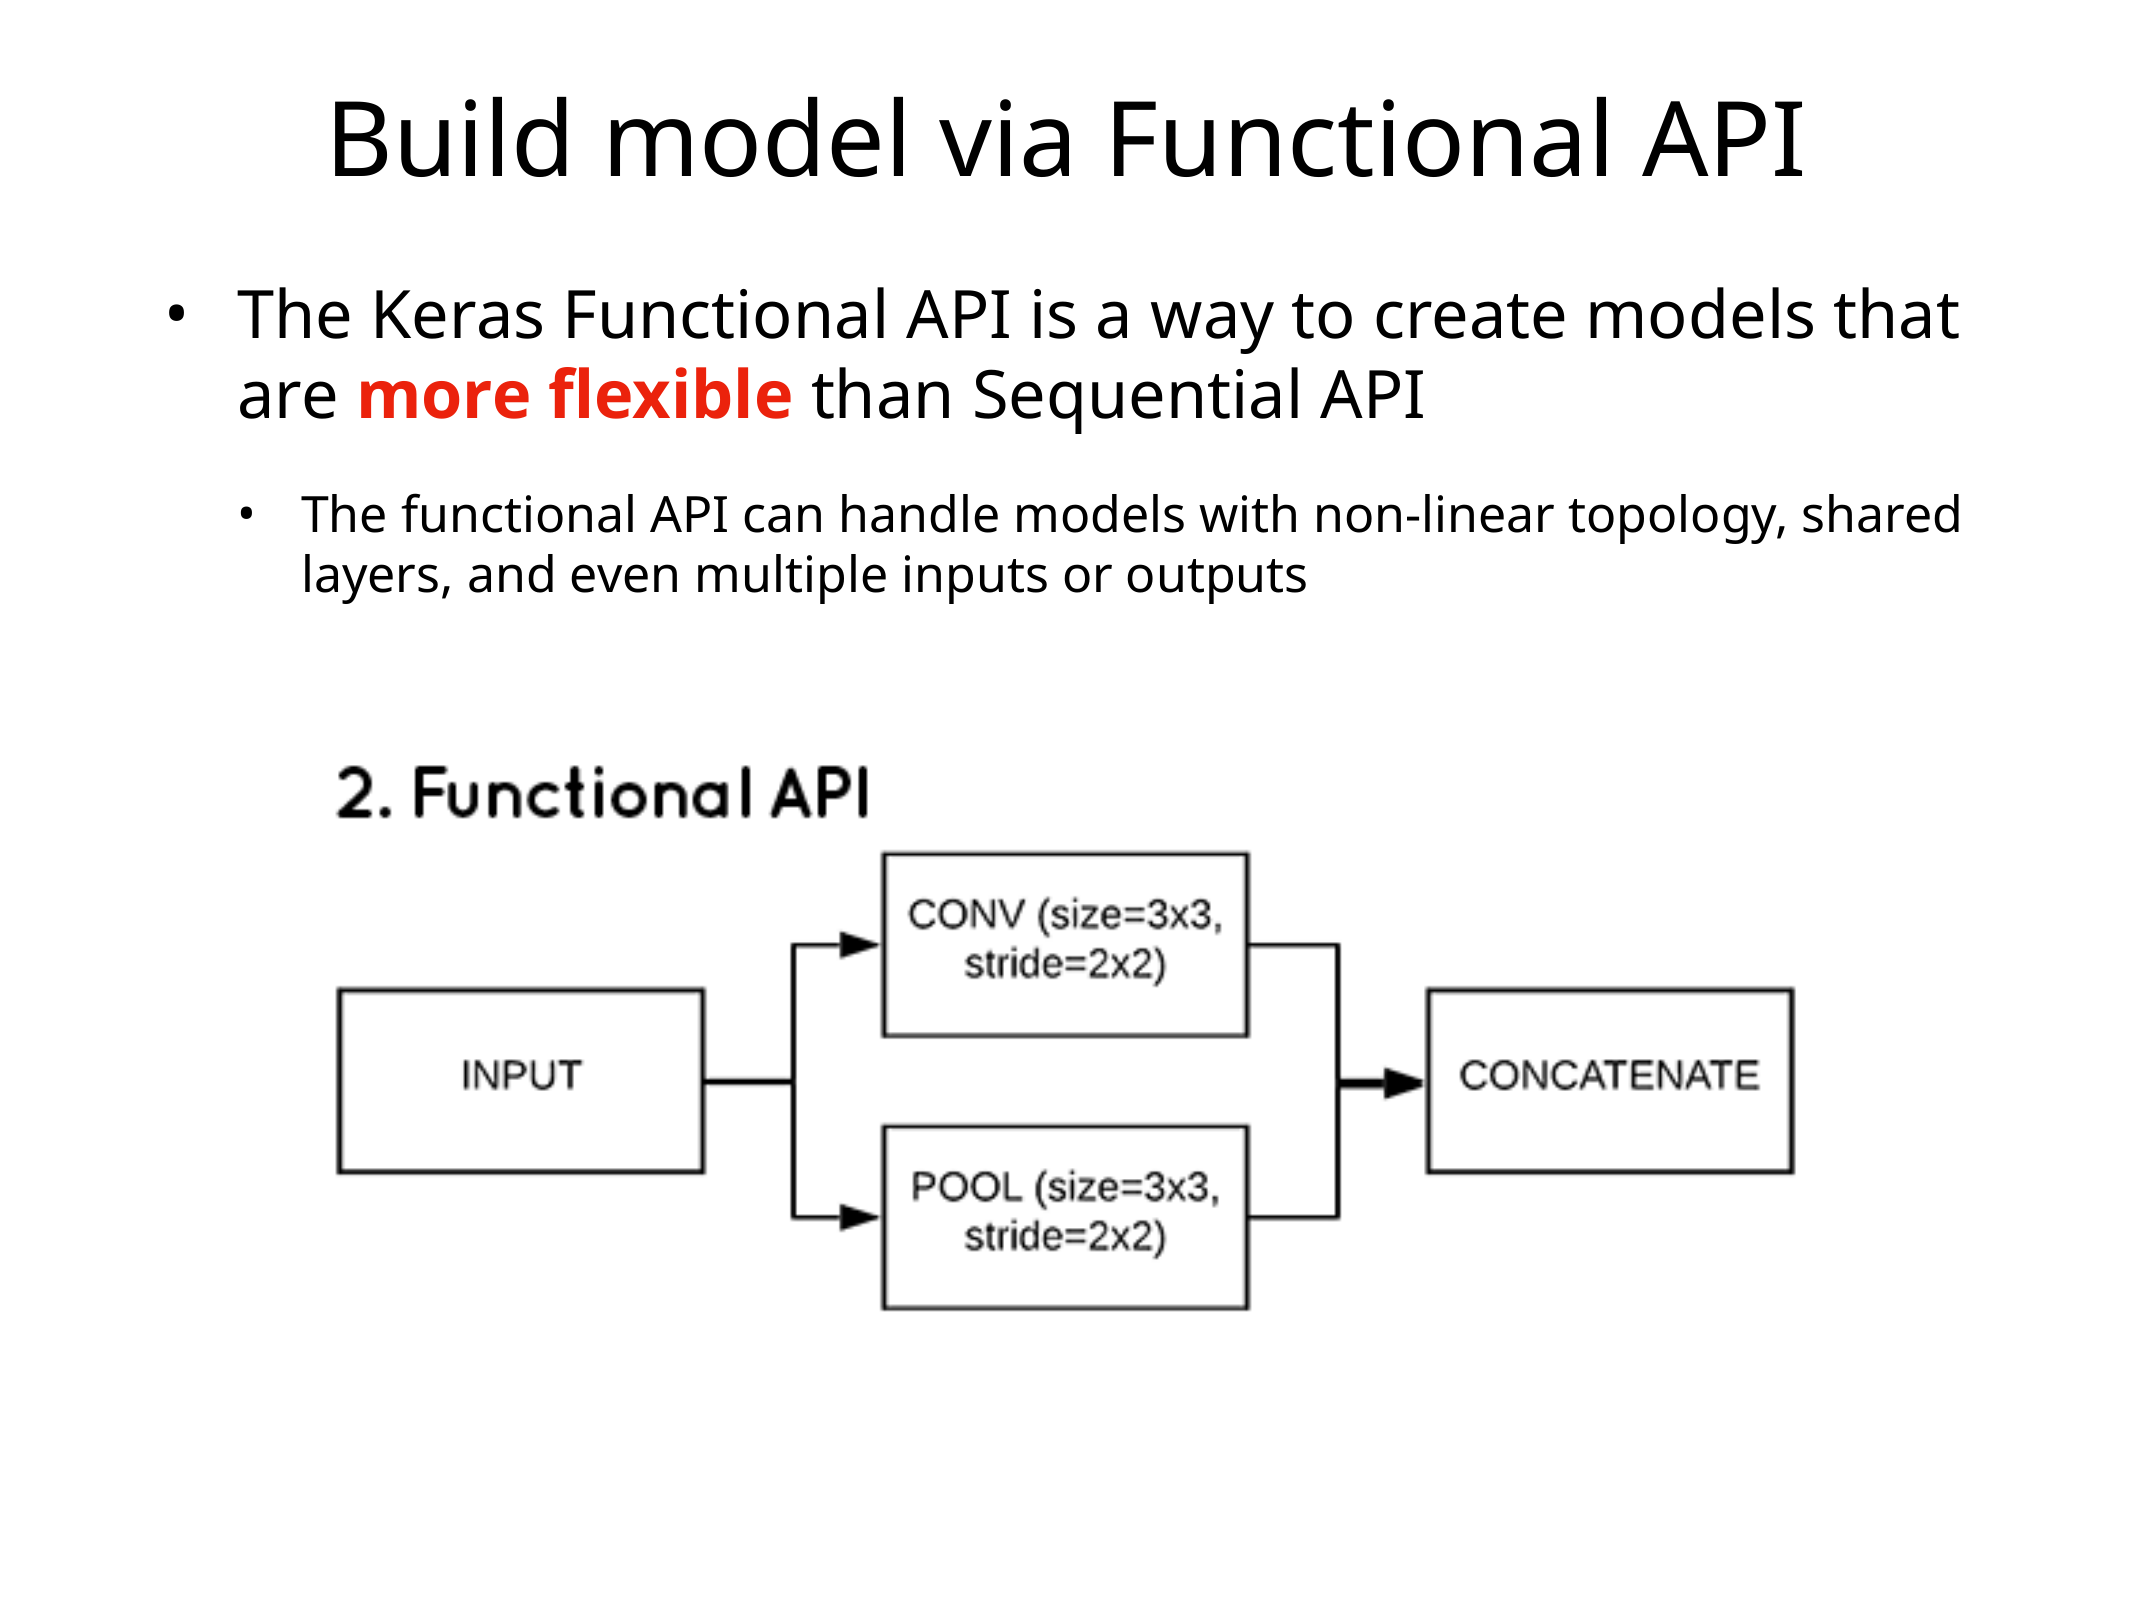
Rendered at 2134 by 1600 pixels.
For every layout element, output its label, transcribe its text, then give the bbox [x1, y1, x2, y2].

list The Keras Functional API is a way to create models that are more flexible than Sequential API The functional API can handle models with non-linear topology, shared layers, and even multiple inputs or outputs [156, 263, 1978, 1457]
title Build model via Functional API [156, 41, 1978, 228]
picture [250, 737, 1884, 1345]
